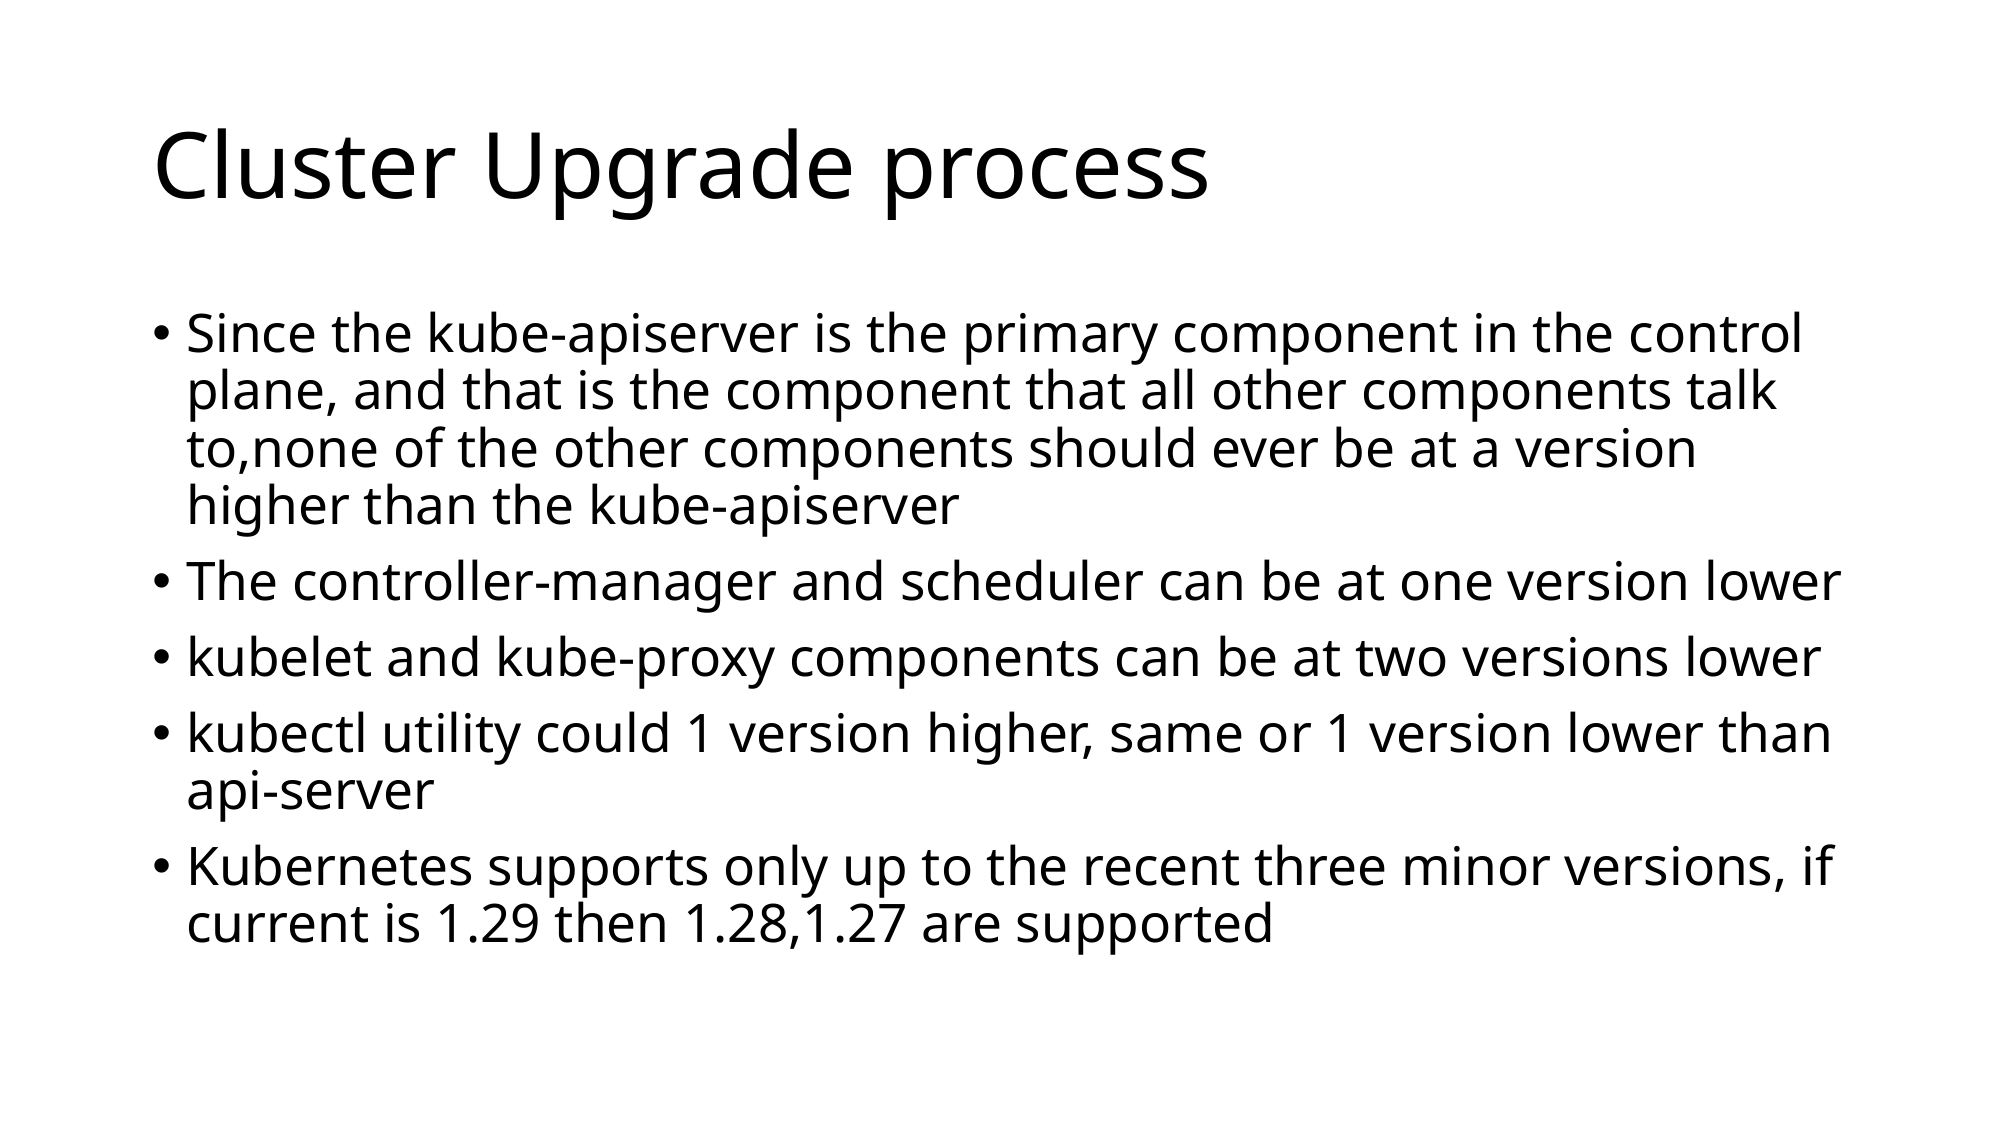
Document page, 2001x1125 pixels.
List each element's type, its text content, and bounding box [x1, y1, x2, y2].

list Since the kube-apiserver is the primary component in the control plane, and that is the component that all other components talk to,none of the other components should ever be at a version higher than the kube-apiserver The controller-manager and scheduler can be at one version lower kubelet and kube-proxy components can be at two versions lower kubectl utility could 1 version higher, same or 1 version lower than api-server Kubernetes supports only up to the recent three minor versions, if current is 1.29 then 1.28,1.27 are supported [137, 299, 1863, 1014]
title Cluster Upgrade process [137, 59, 1863, 278]
